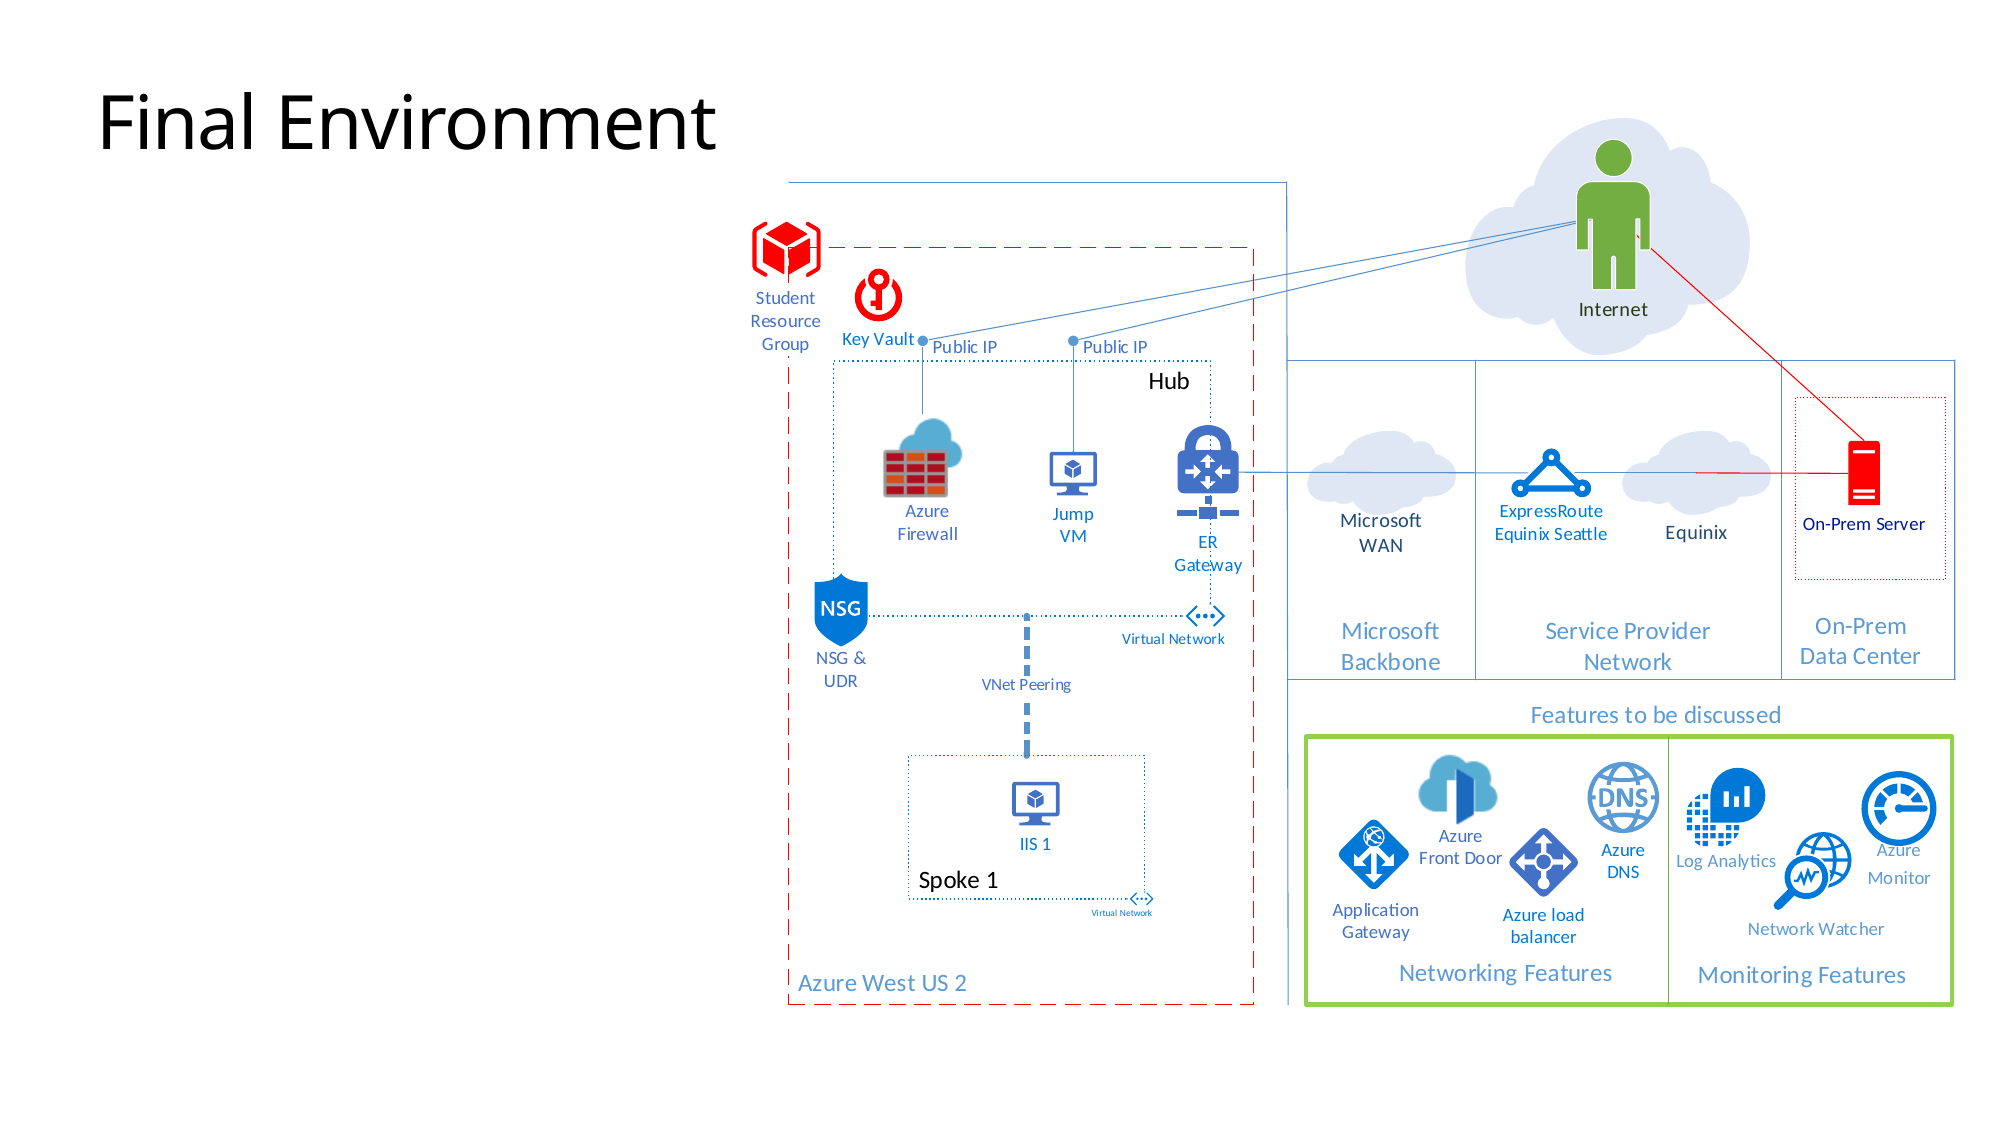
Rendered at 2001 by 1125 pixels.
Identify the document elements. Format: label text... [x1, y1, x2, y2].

picture [738, 114, 1956, 1011]
title Final Environment [96, 75, 1904, 166]
